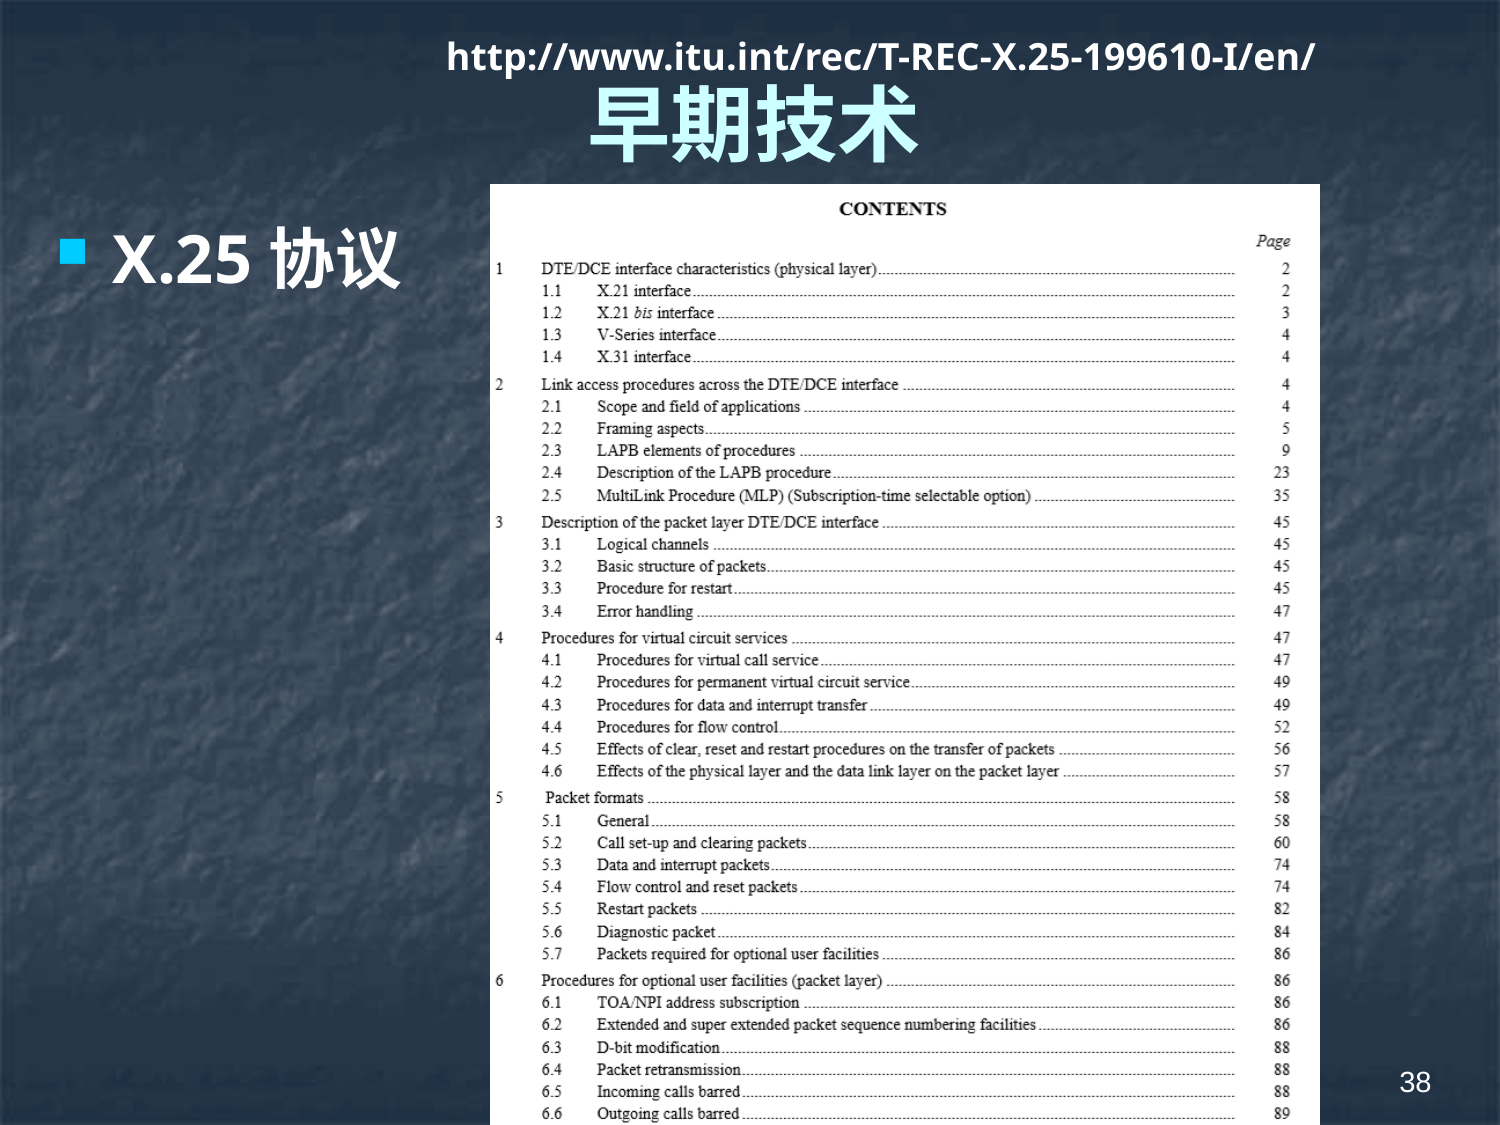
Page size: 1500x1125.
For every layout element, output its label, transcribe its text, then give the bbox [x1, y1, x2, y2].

list X.25协议 [41, 209, 490, 445]
text_box http://www.itu.int/rec/T-REC-X.25-199610-I/en/ [430, 25, 1387, 86]
list X.25协议 [1320, 209, 1469, 445]
title 早期技术 [41, 35, 1468, 209]
slide_number 38 [1320, 1034, 1447, 1106]
picture [490, 184, 1320, 1125]
